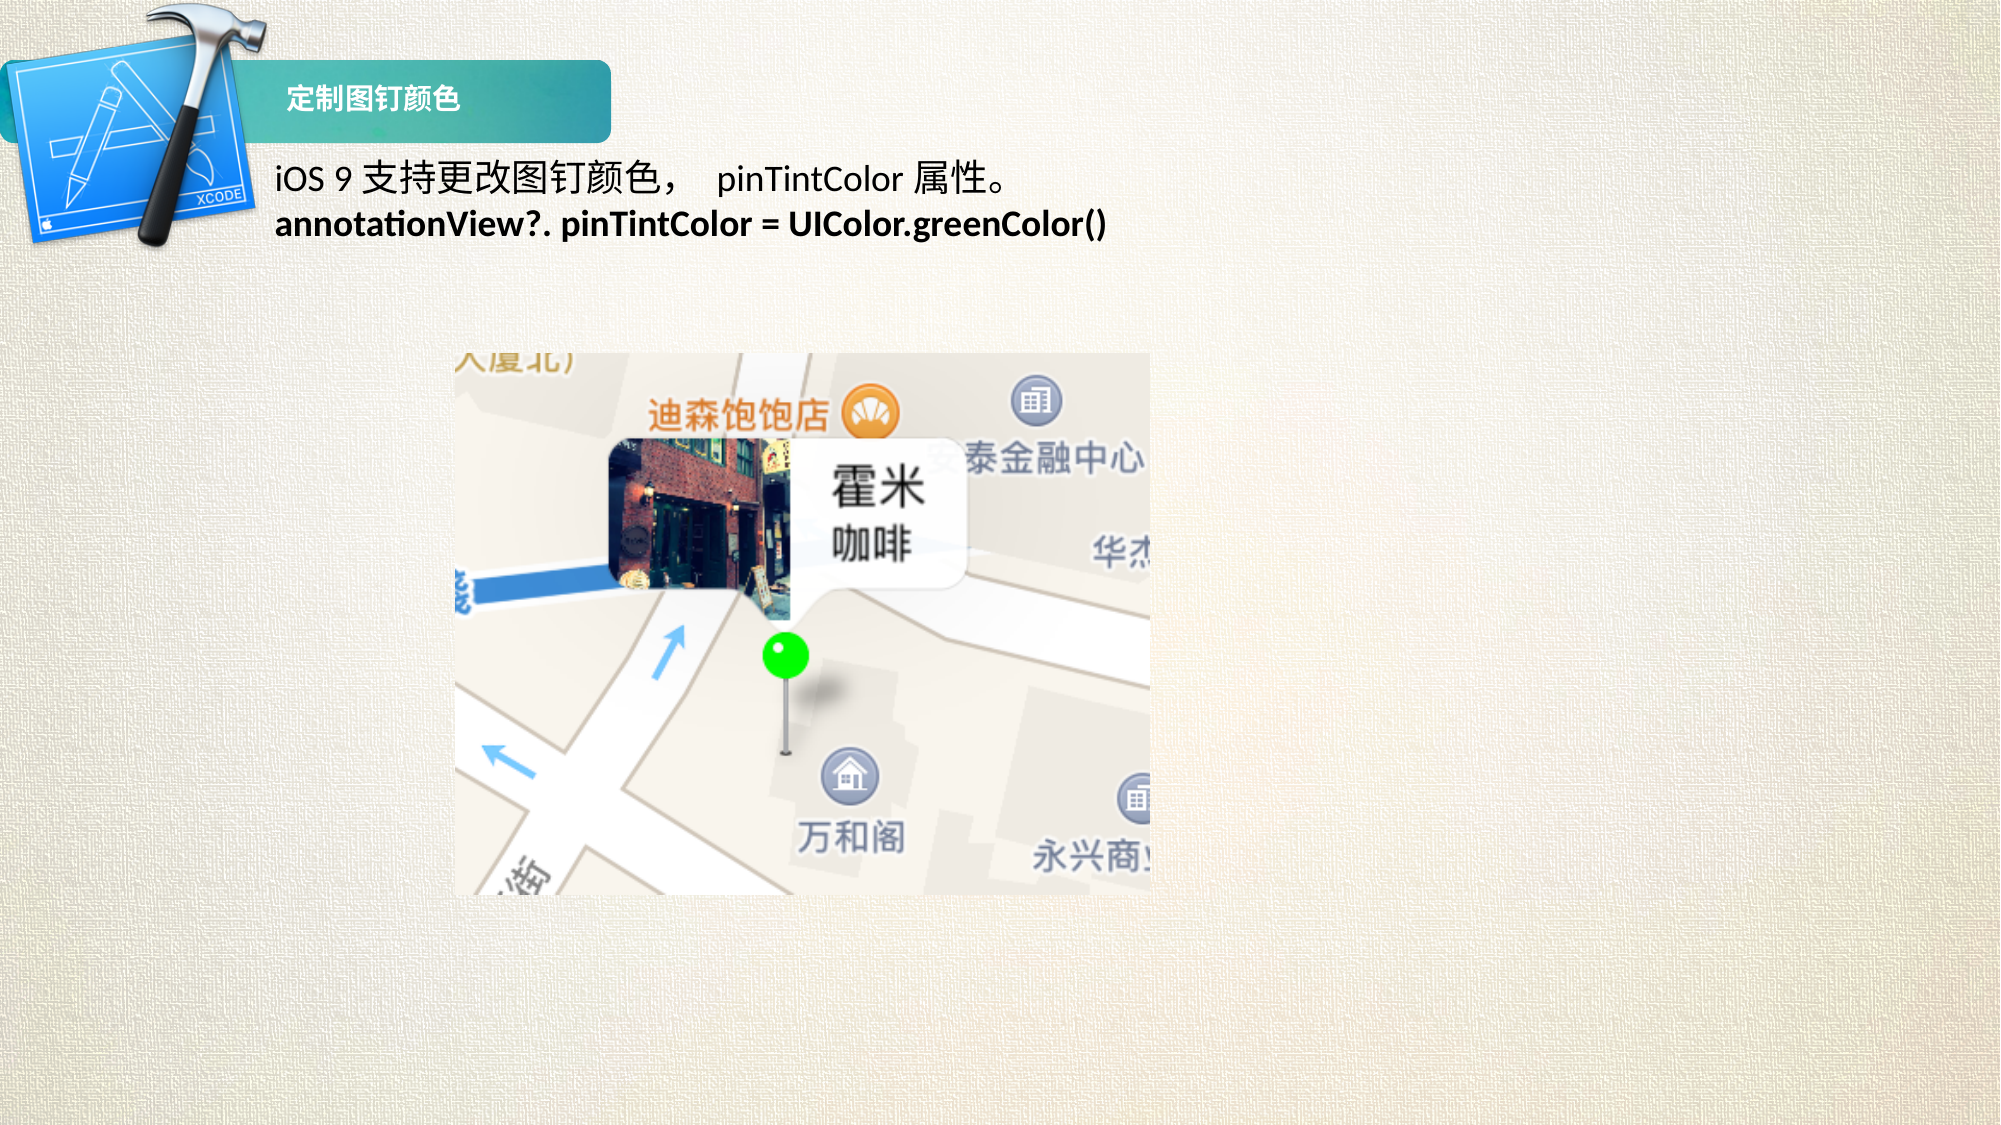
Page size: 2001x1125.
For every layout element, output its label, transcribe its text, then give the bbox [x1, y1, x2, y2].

text_box [272, 59, 613, 135]
text_box iOS 9支持更改图钉颜色， pinTintColor属性。 annotationView?. pinTintColor = UIColor.greenColor() [272, 146, 1592, 251]
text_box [272, 72, 611, 170]
picture [0, 0, 2000, 1125]
